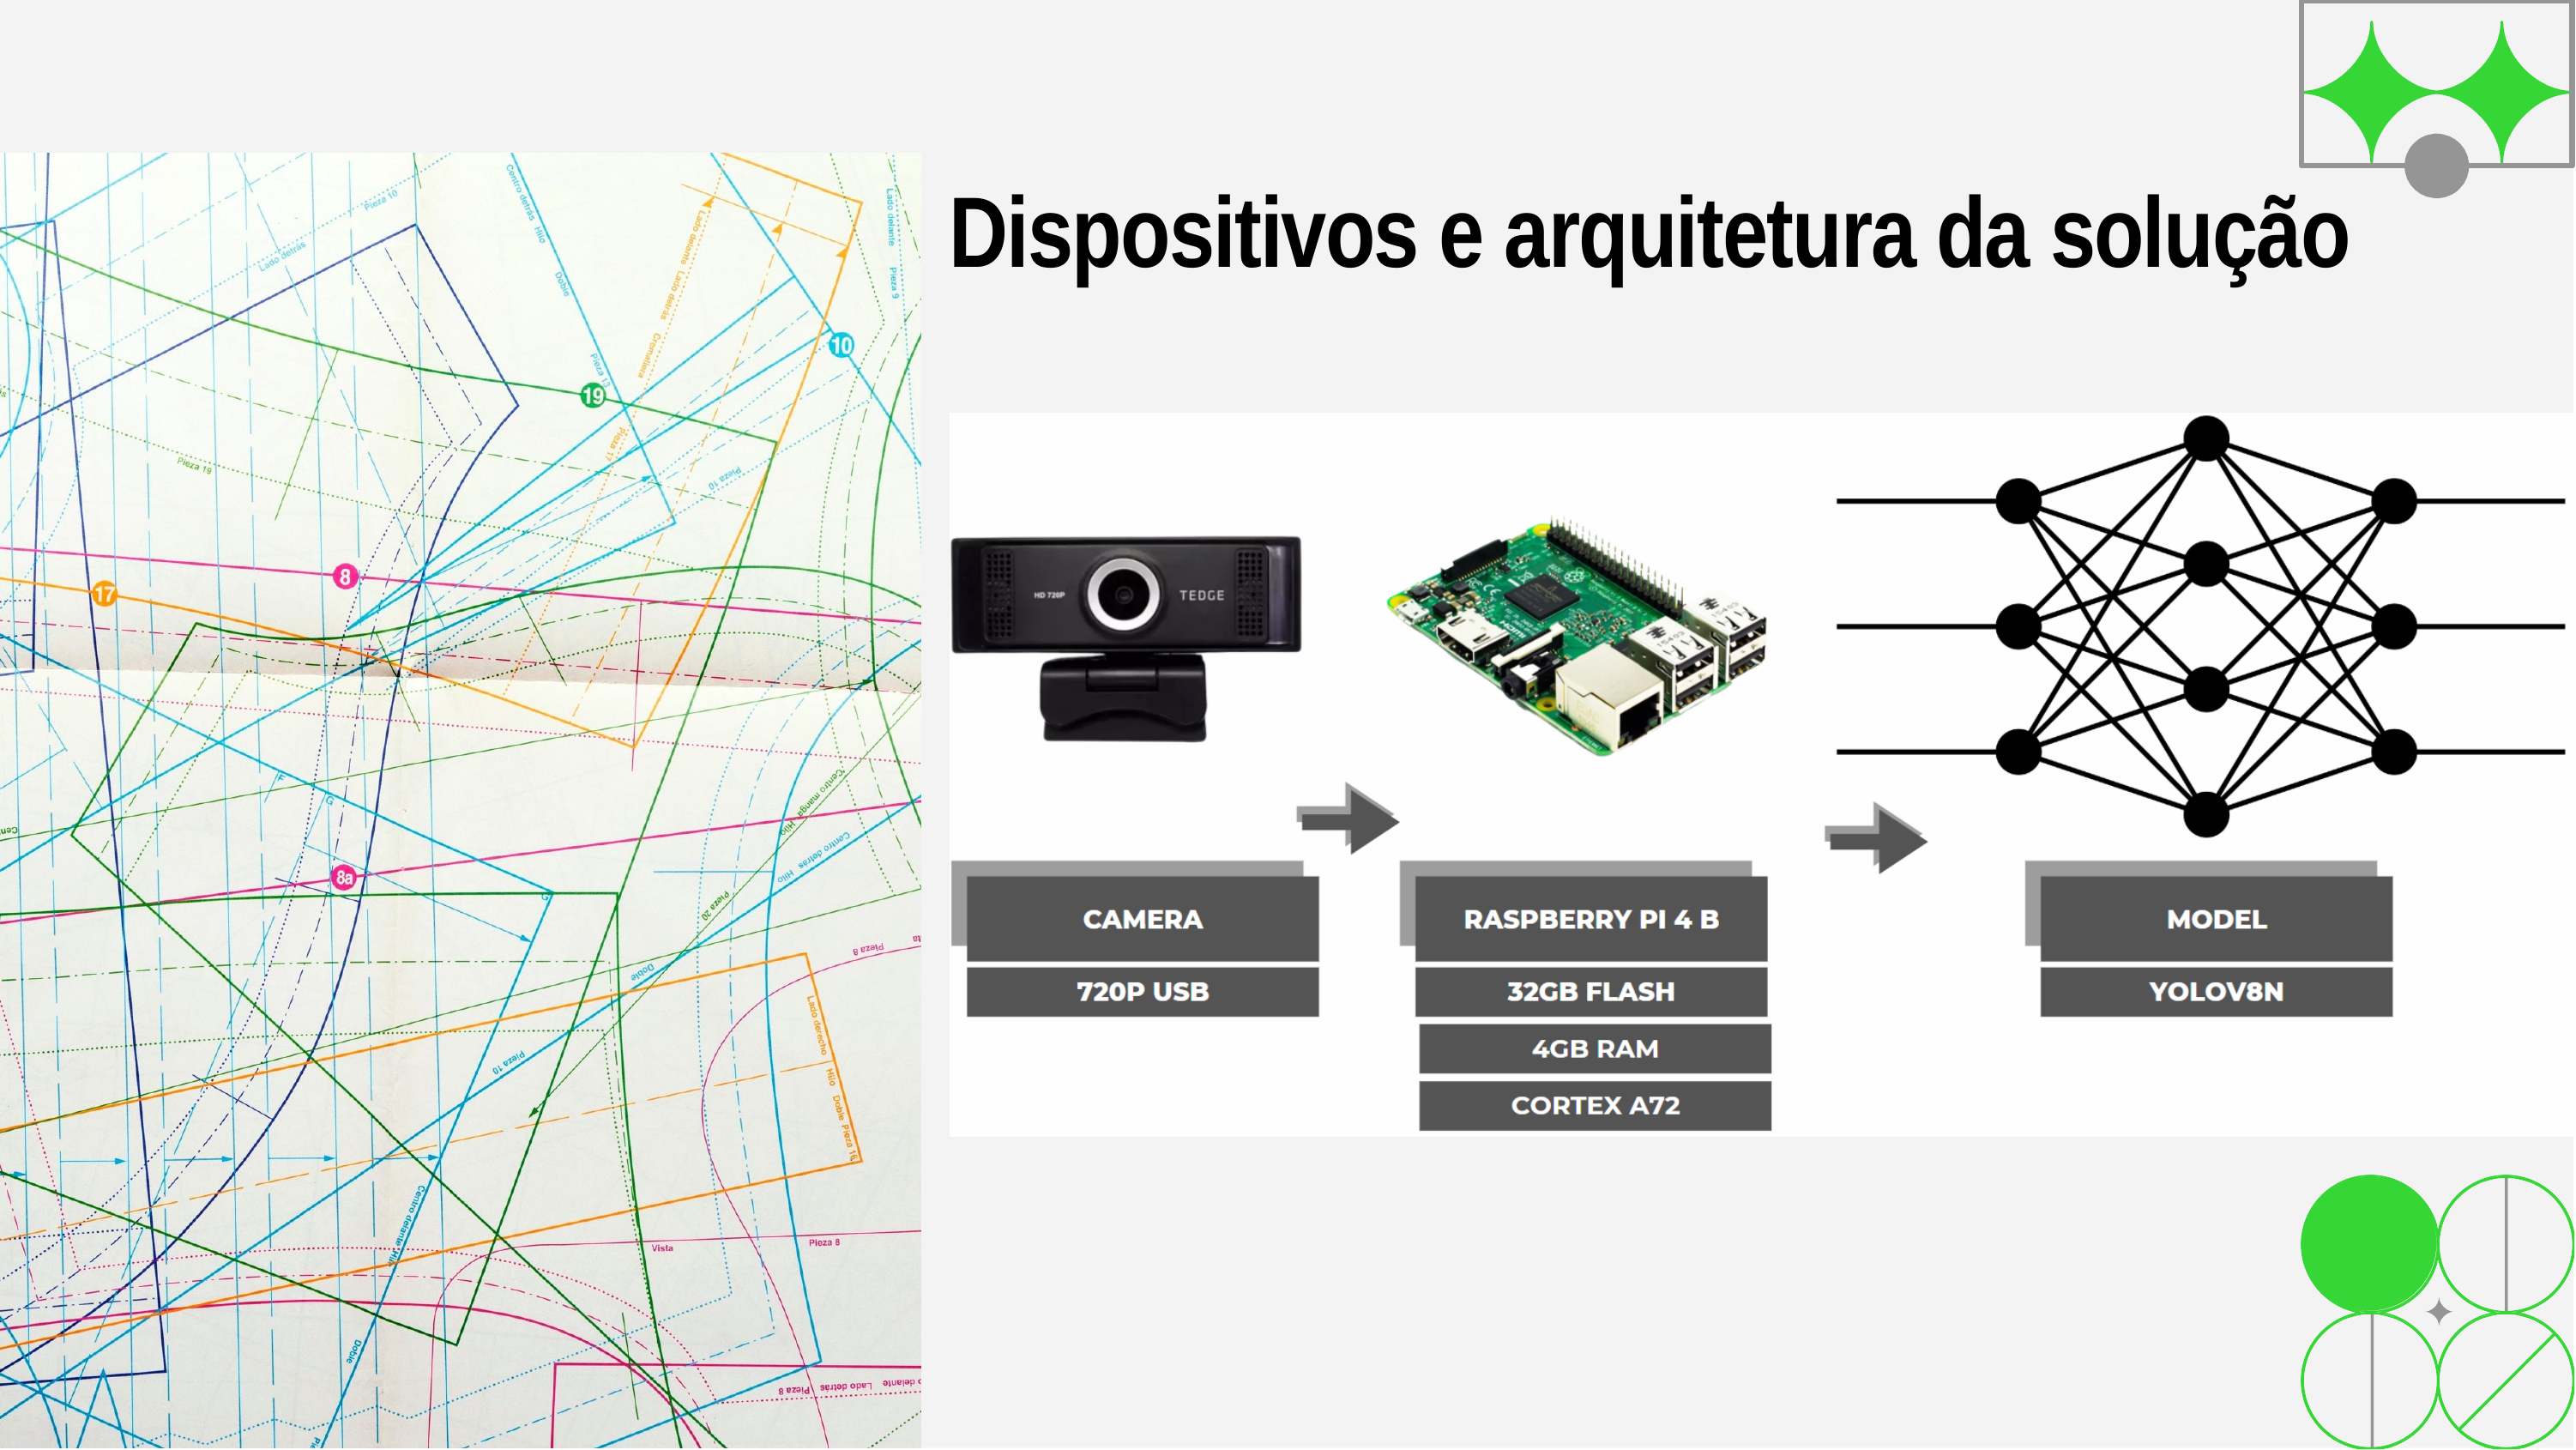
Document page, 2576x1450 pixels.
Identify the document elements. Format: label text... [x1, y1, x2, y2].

picture [2301, 1175, 2576, 1450]
picture [950, 413, 2576, 1137]
title Dispositivos e arquitetura da solução [947, 166, 2573, 410]
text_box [2298, 0, 2575, 199]
picture [0, 153, 921, 1448]
